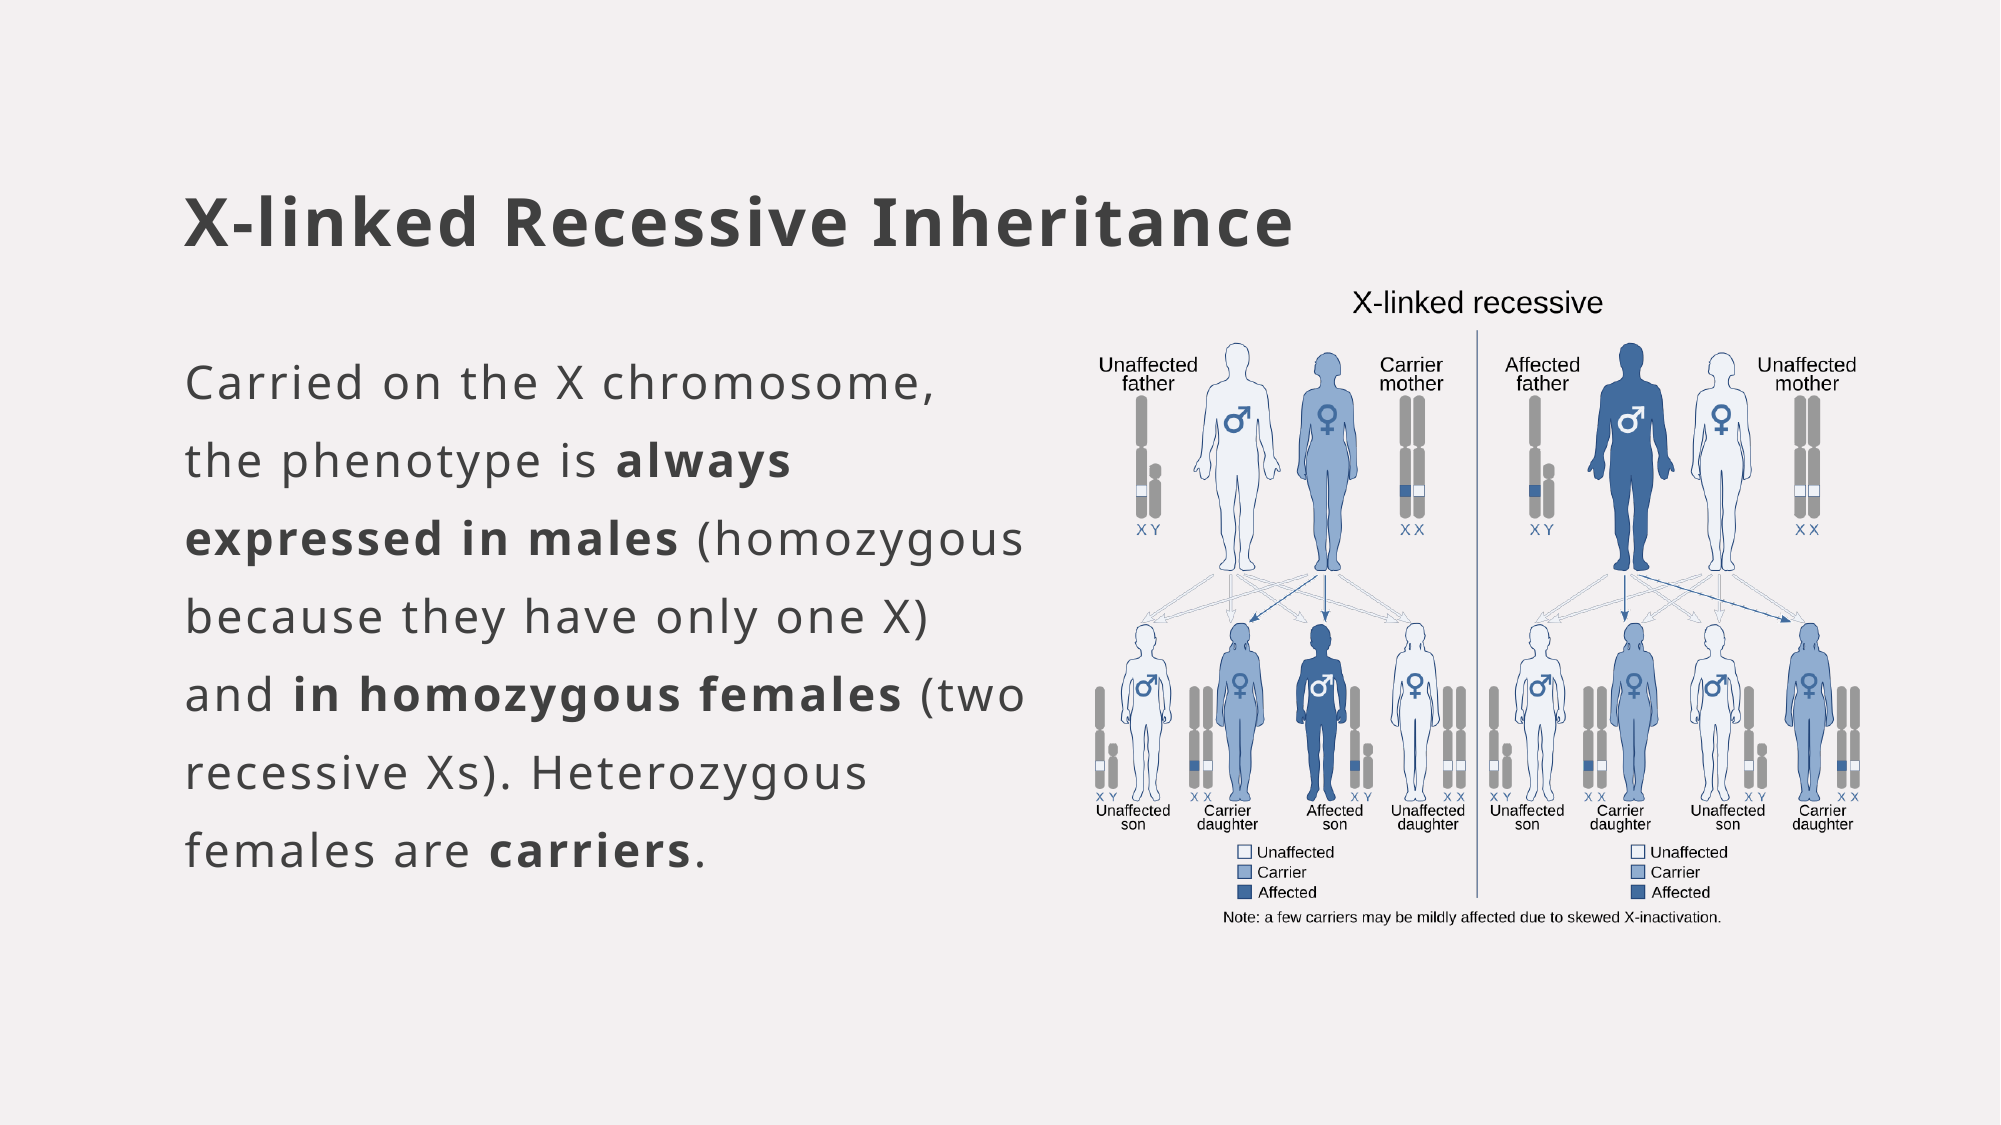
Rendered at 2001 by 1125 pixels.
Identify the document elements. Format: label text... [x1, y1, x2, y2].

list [1082, 274, 1871, 938]
title X-linked Recessive Inheritance [166, 87, 1850, 275]
list Carried on the X chromosome, the phenotype is always expressed in males (homozygous because they have only one X) and in homozygous females (two recessive Xs). Heterozygous females are carriers. [166, 312, 1047, 975]
